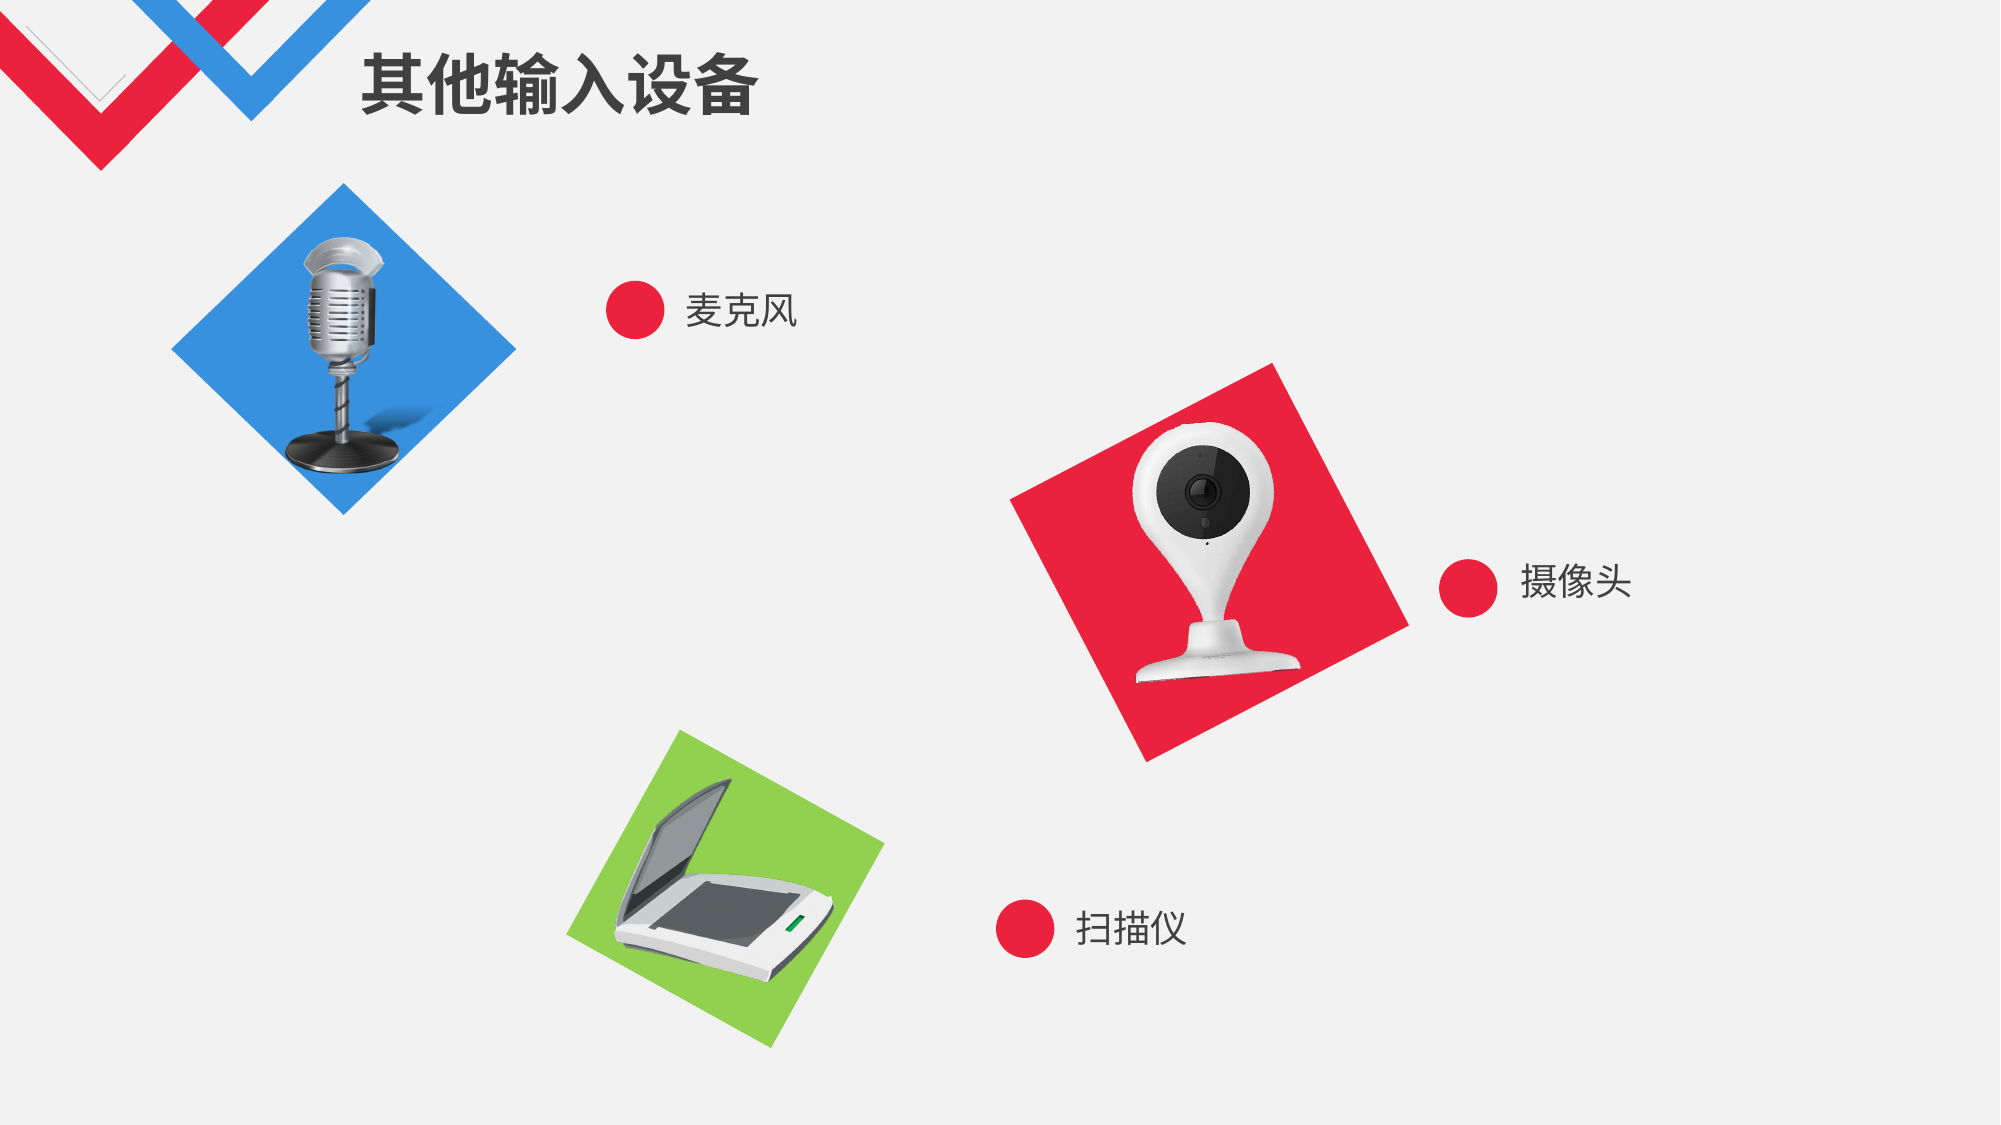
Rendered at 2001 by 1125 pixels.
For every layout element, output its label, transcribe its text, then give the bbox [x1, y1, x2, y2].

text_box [559, 723, 892, 1055]
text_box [999, 353, 1419, 772]
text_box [26, 0, 336, 141]
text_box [606, 280, 1088, 340]
text_box 其他输入设备 [345, 35, 776, 131]
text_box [996, 899, 1478, 958]
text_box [1439, 558, 1922, 618]
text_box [171, 183, 517, 515]
